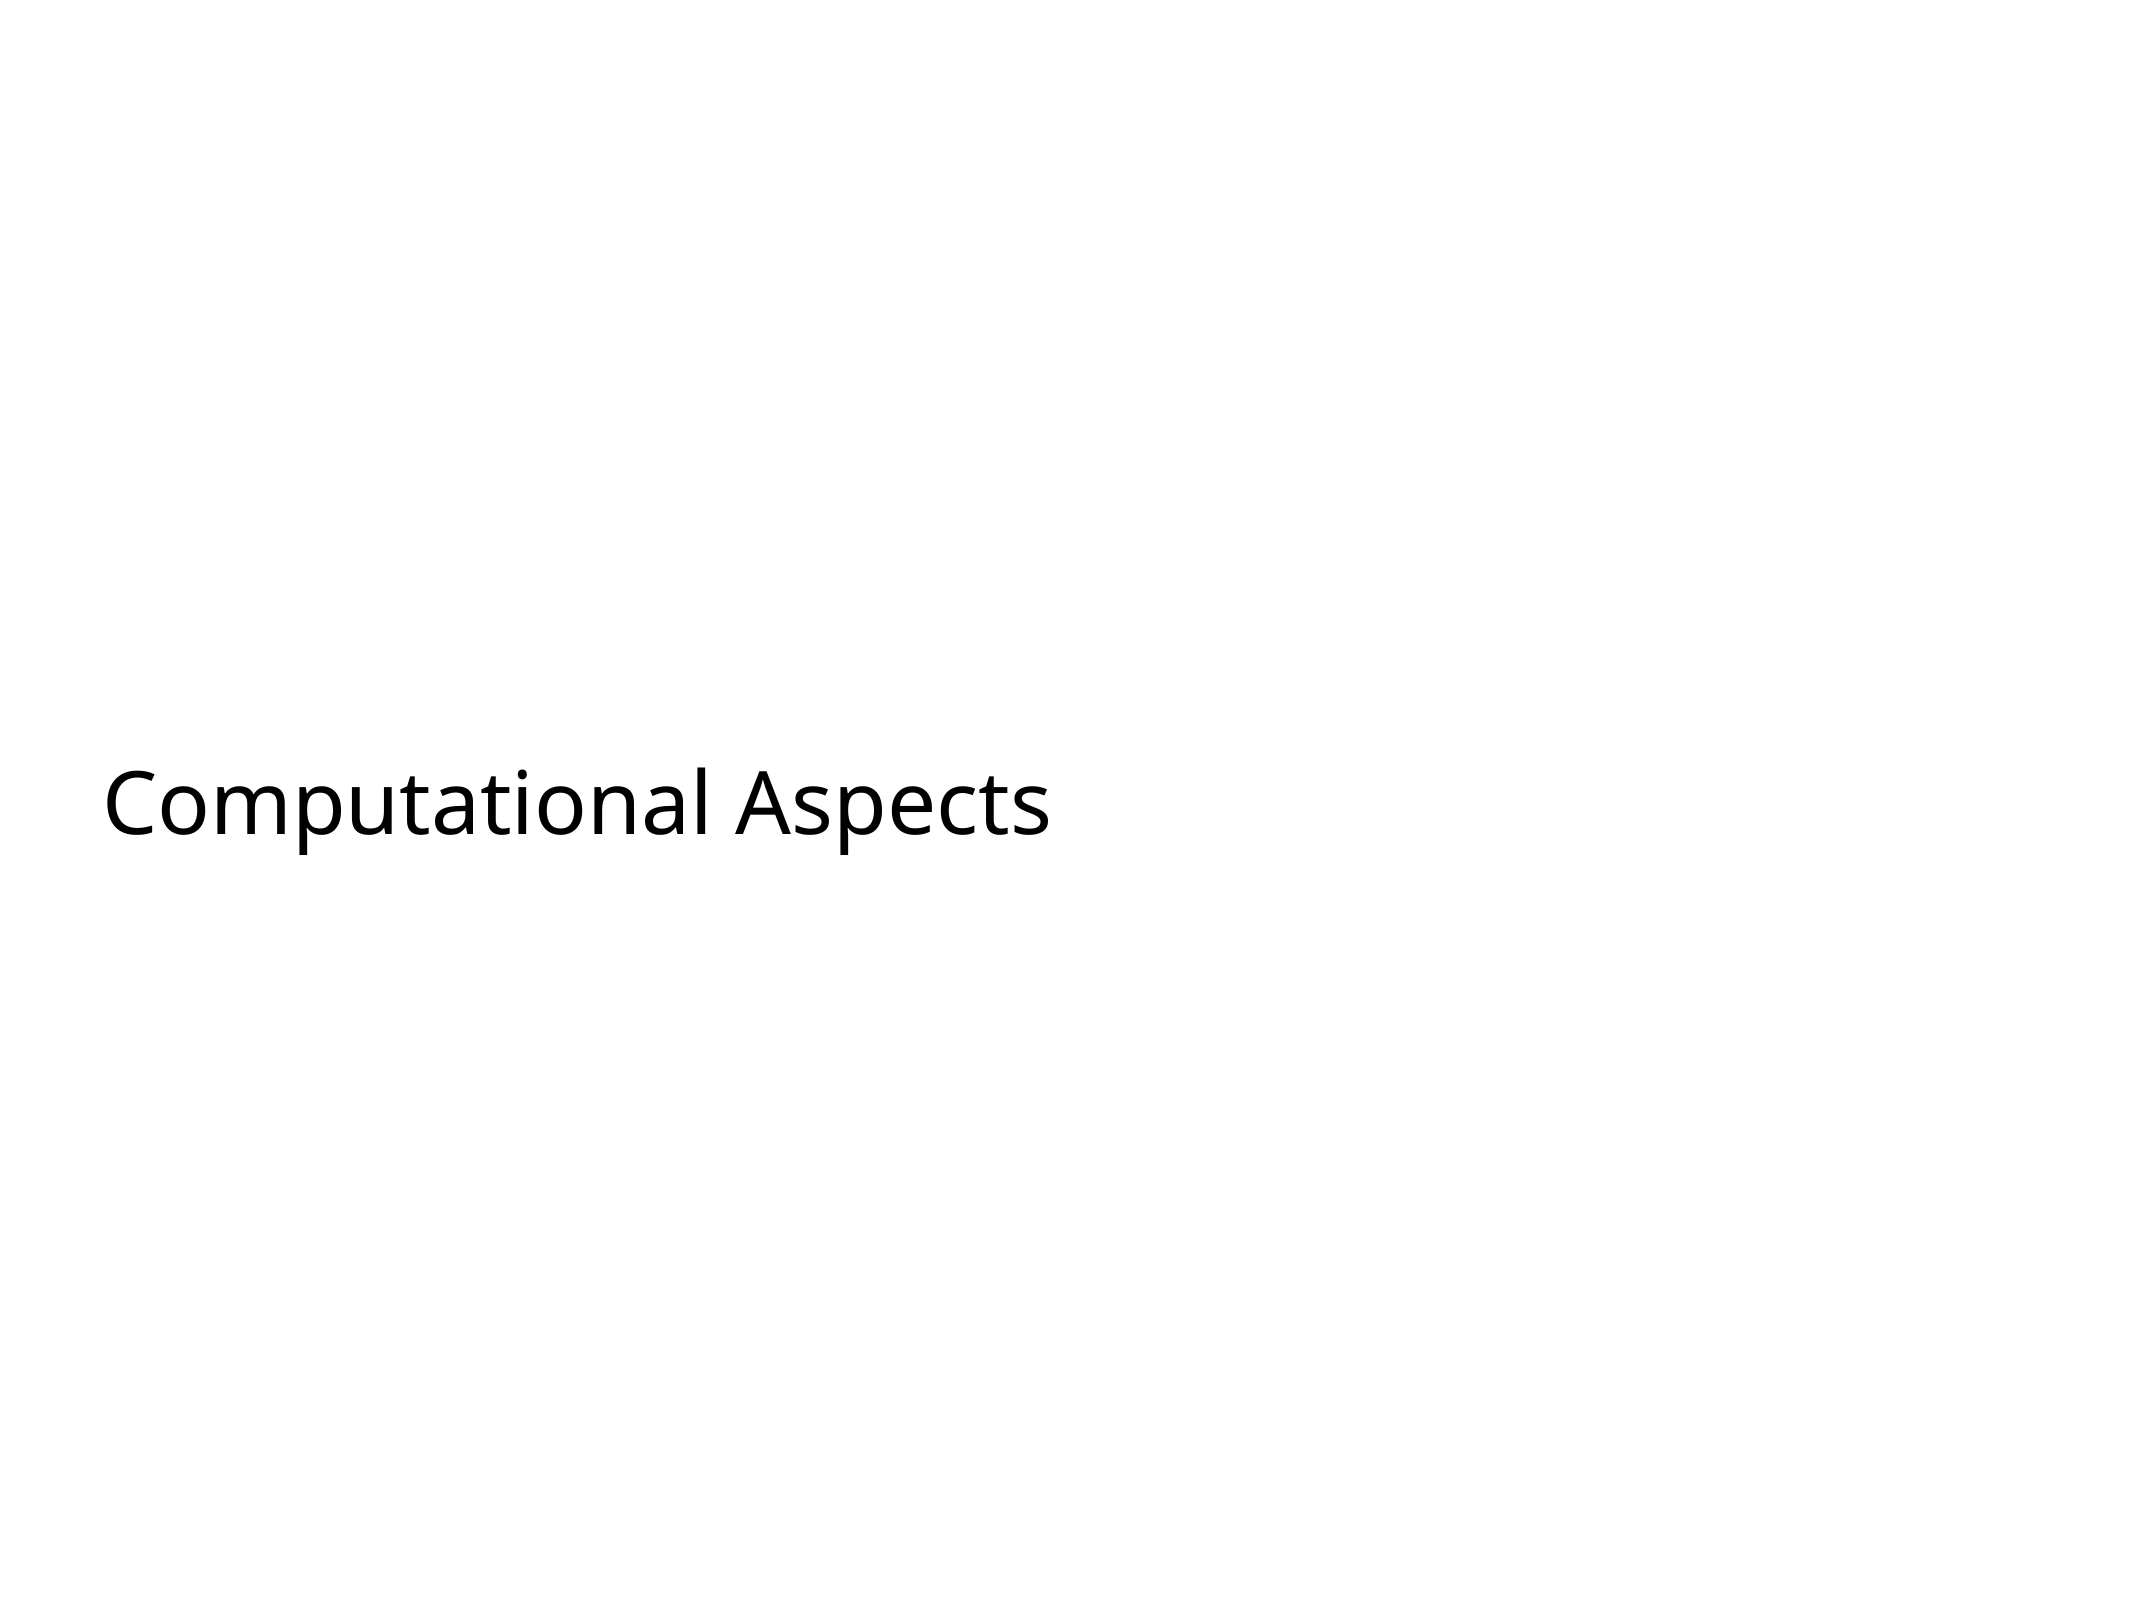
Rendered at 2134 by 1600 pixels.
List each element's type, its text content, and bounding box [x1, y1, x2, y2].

title Computational Aspects [93, 607, 2041, 993]
